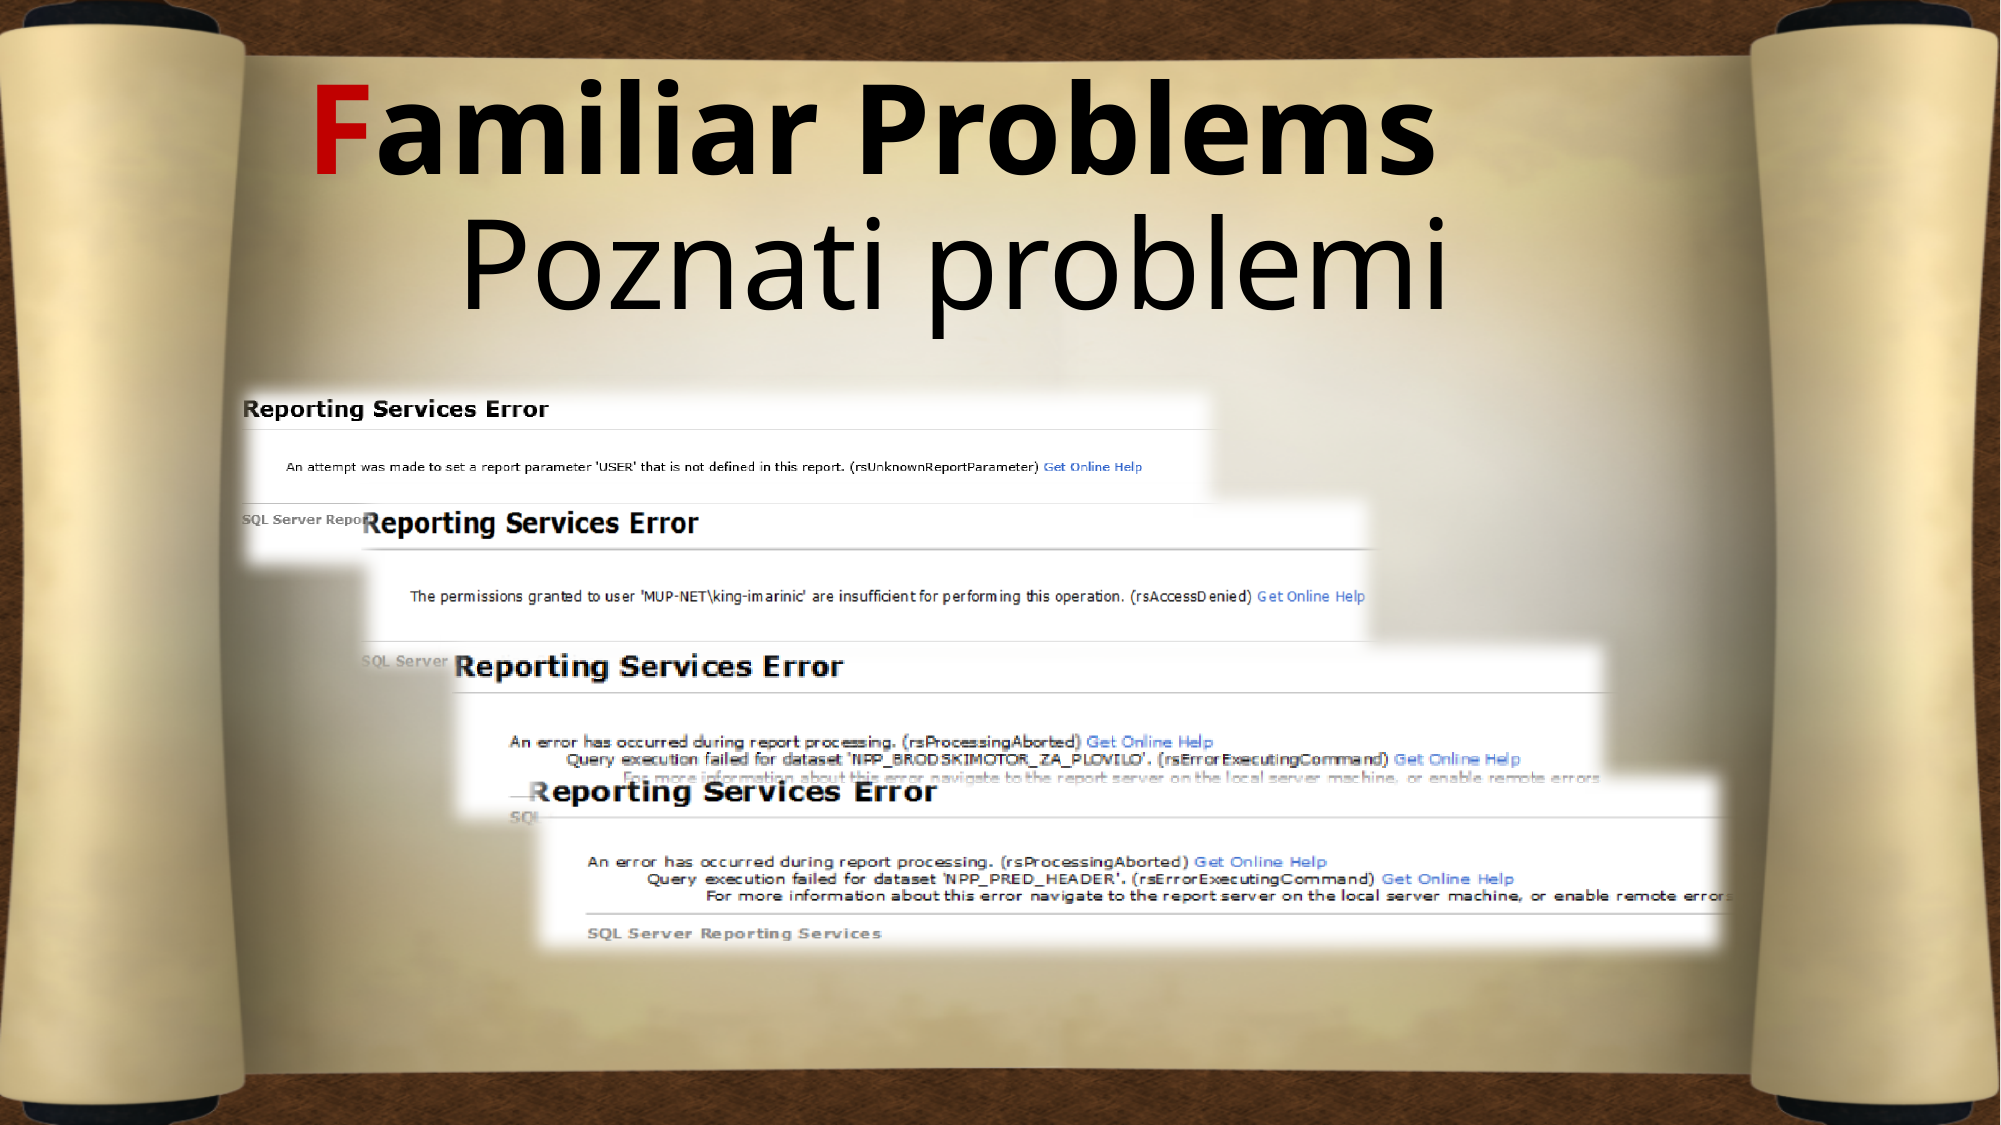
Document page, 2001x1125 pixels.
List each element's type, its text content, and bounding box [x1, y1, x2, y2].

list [349, 482, 1384, 679]
picture [0, 0, 2001, 1125]
title Familiar Problems Poznati problemi [291, 93, 1863, 311]
